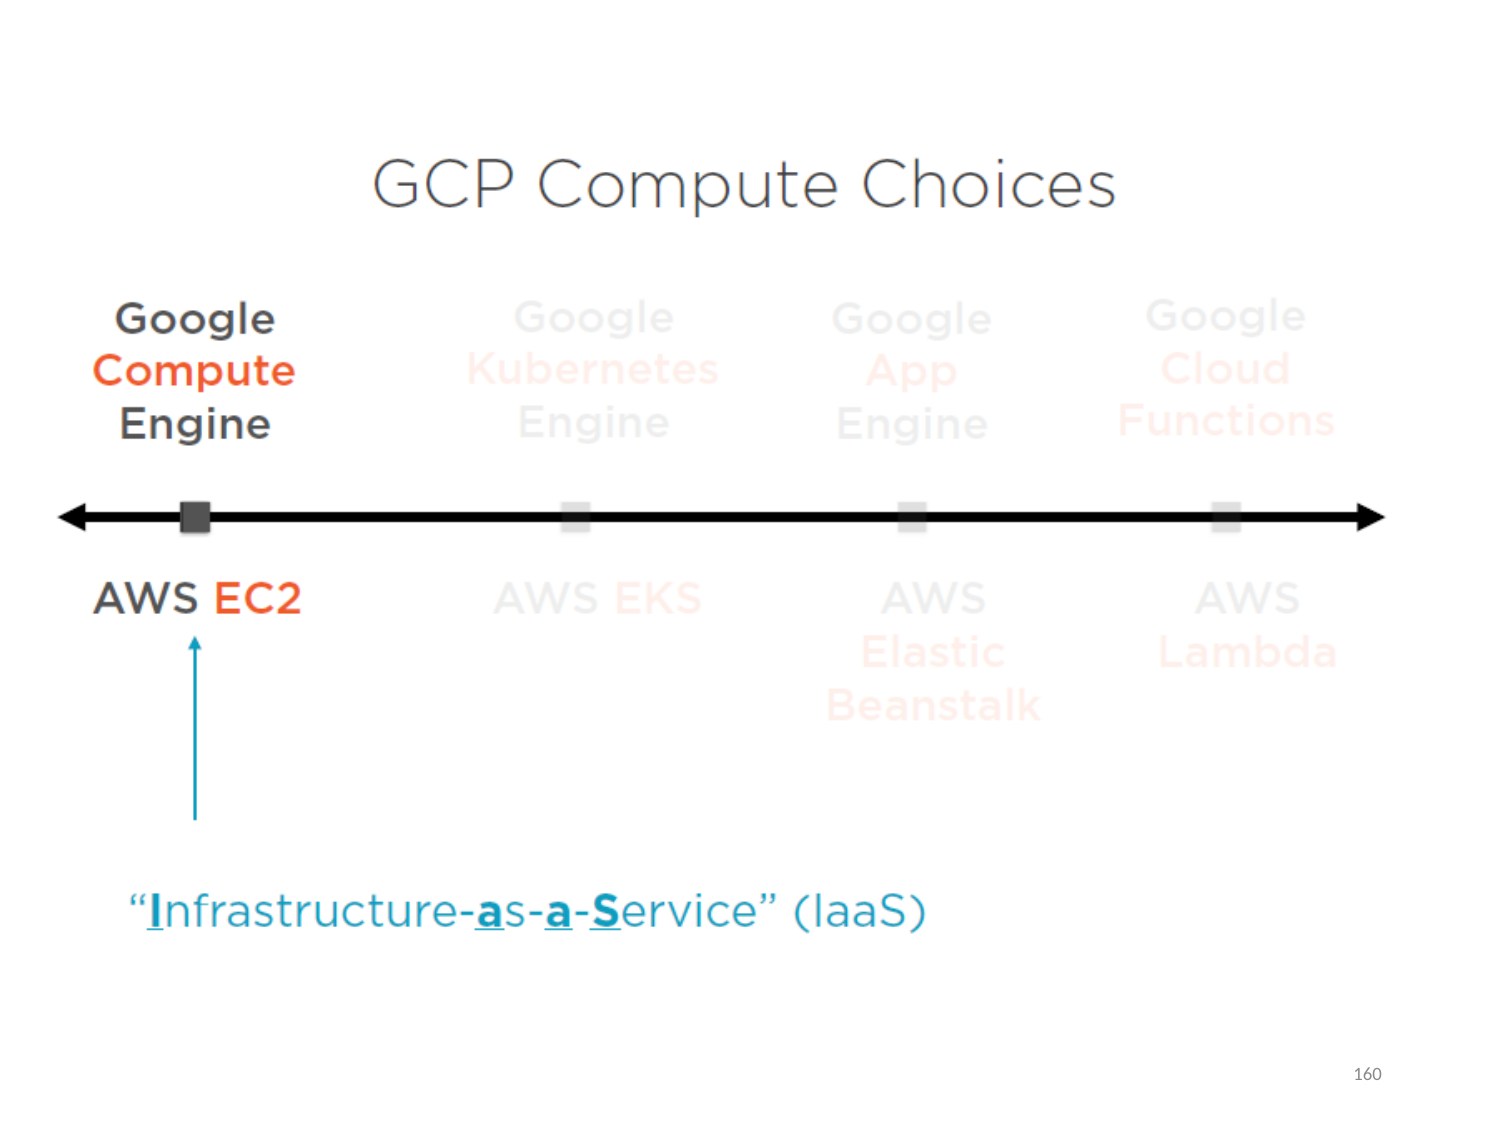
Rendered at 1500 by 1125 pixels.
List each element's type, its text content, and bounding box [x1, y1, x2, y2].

picture [3, 120, 1500, 1007]
text_box 160 [1059, 1042, 1397, 1103]
